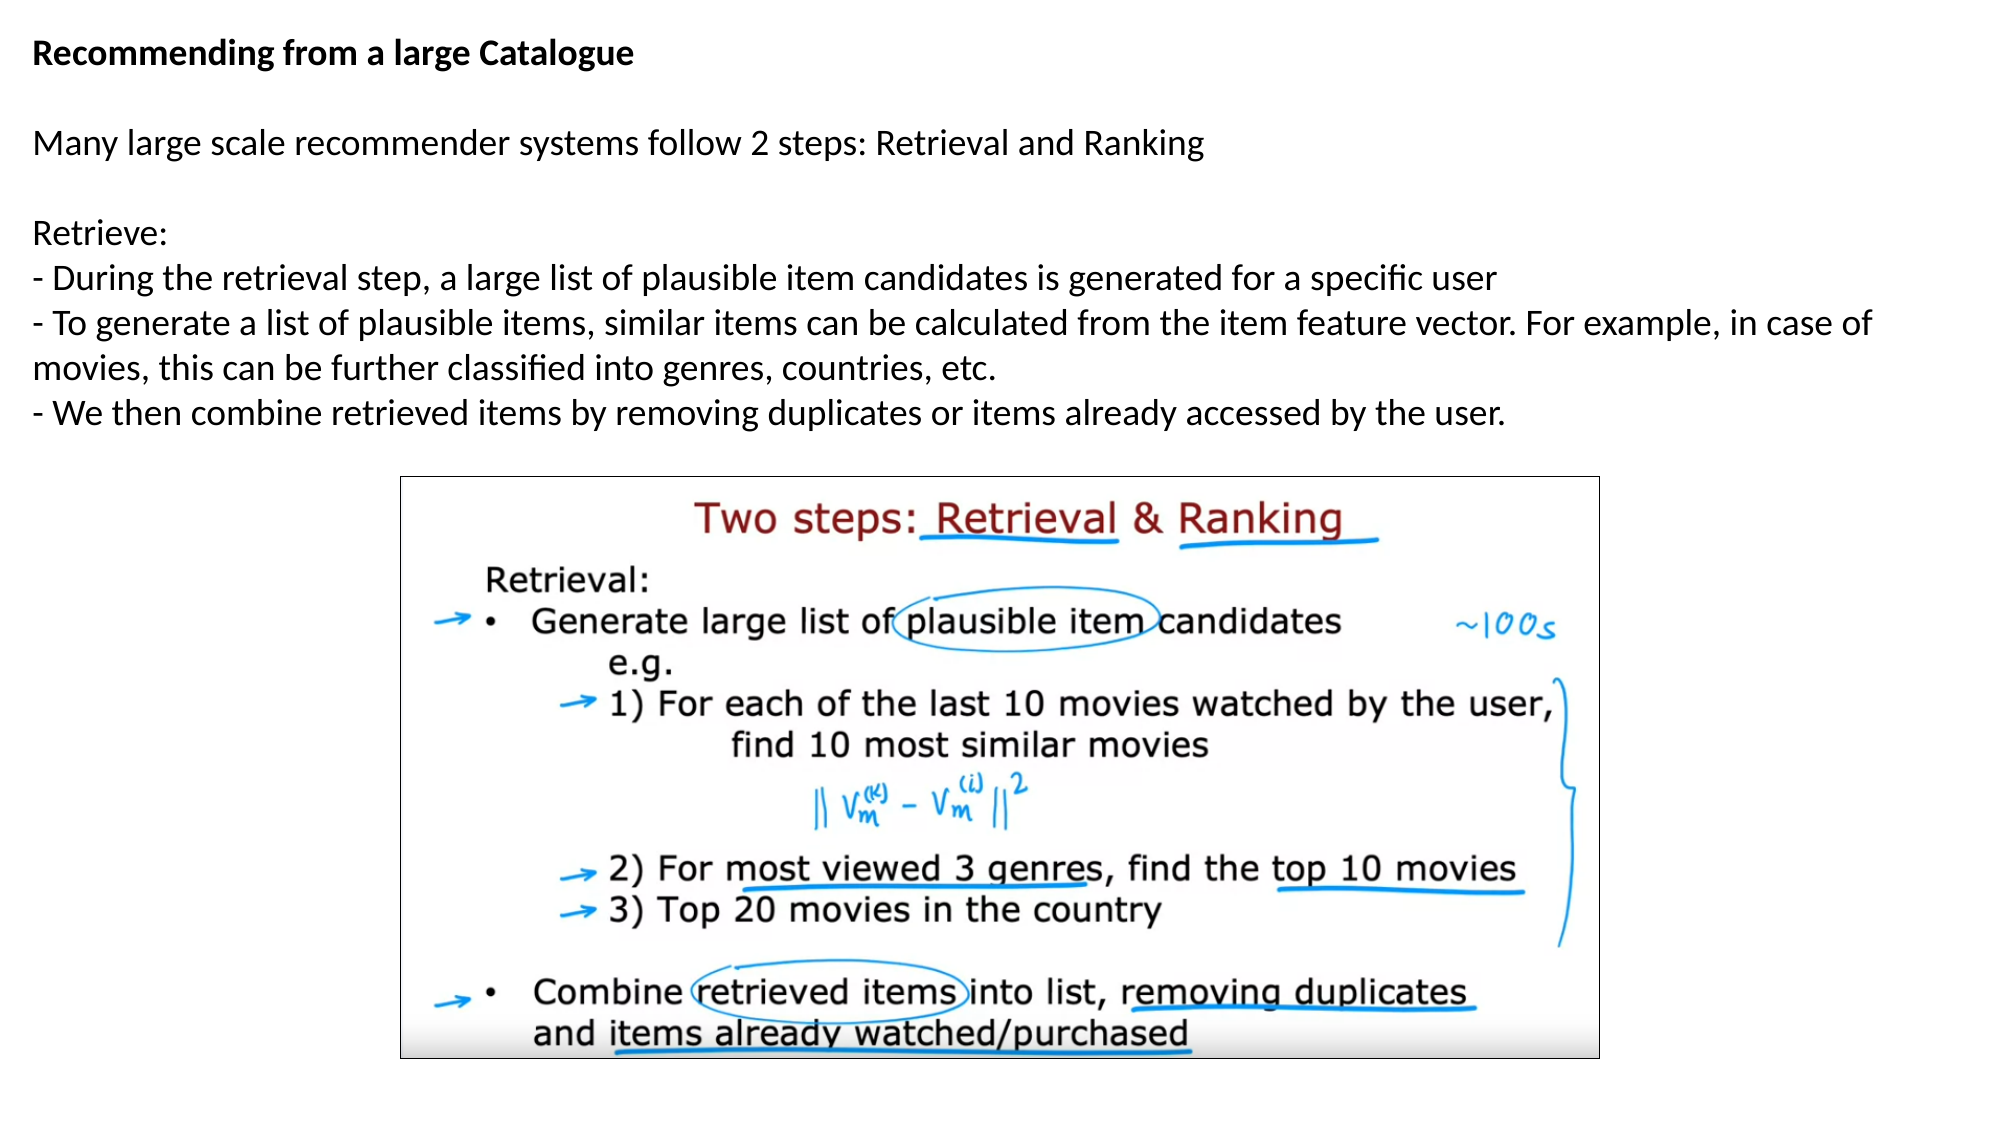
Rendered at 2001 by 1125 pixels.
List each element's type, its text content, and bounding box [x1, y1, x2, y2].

picture [400, 476, 1600, 1059]
text_box Recommending from a large Catalogue Many large scale recommender systems follow 2 steps: Retrieval and Ranking Retrieve: - During the retrieval step, a large list of plausible item candidates is generated for a specific user - To generate a list of plausible items, similar items can be calculated from the item feature vector. For example, in case of movies, this can be further classified into genres, countries, etc. - We then combine retrieved items by removing duplicates or items already accessed by the user. [17, 20, 1973, 441]
